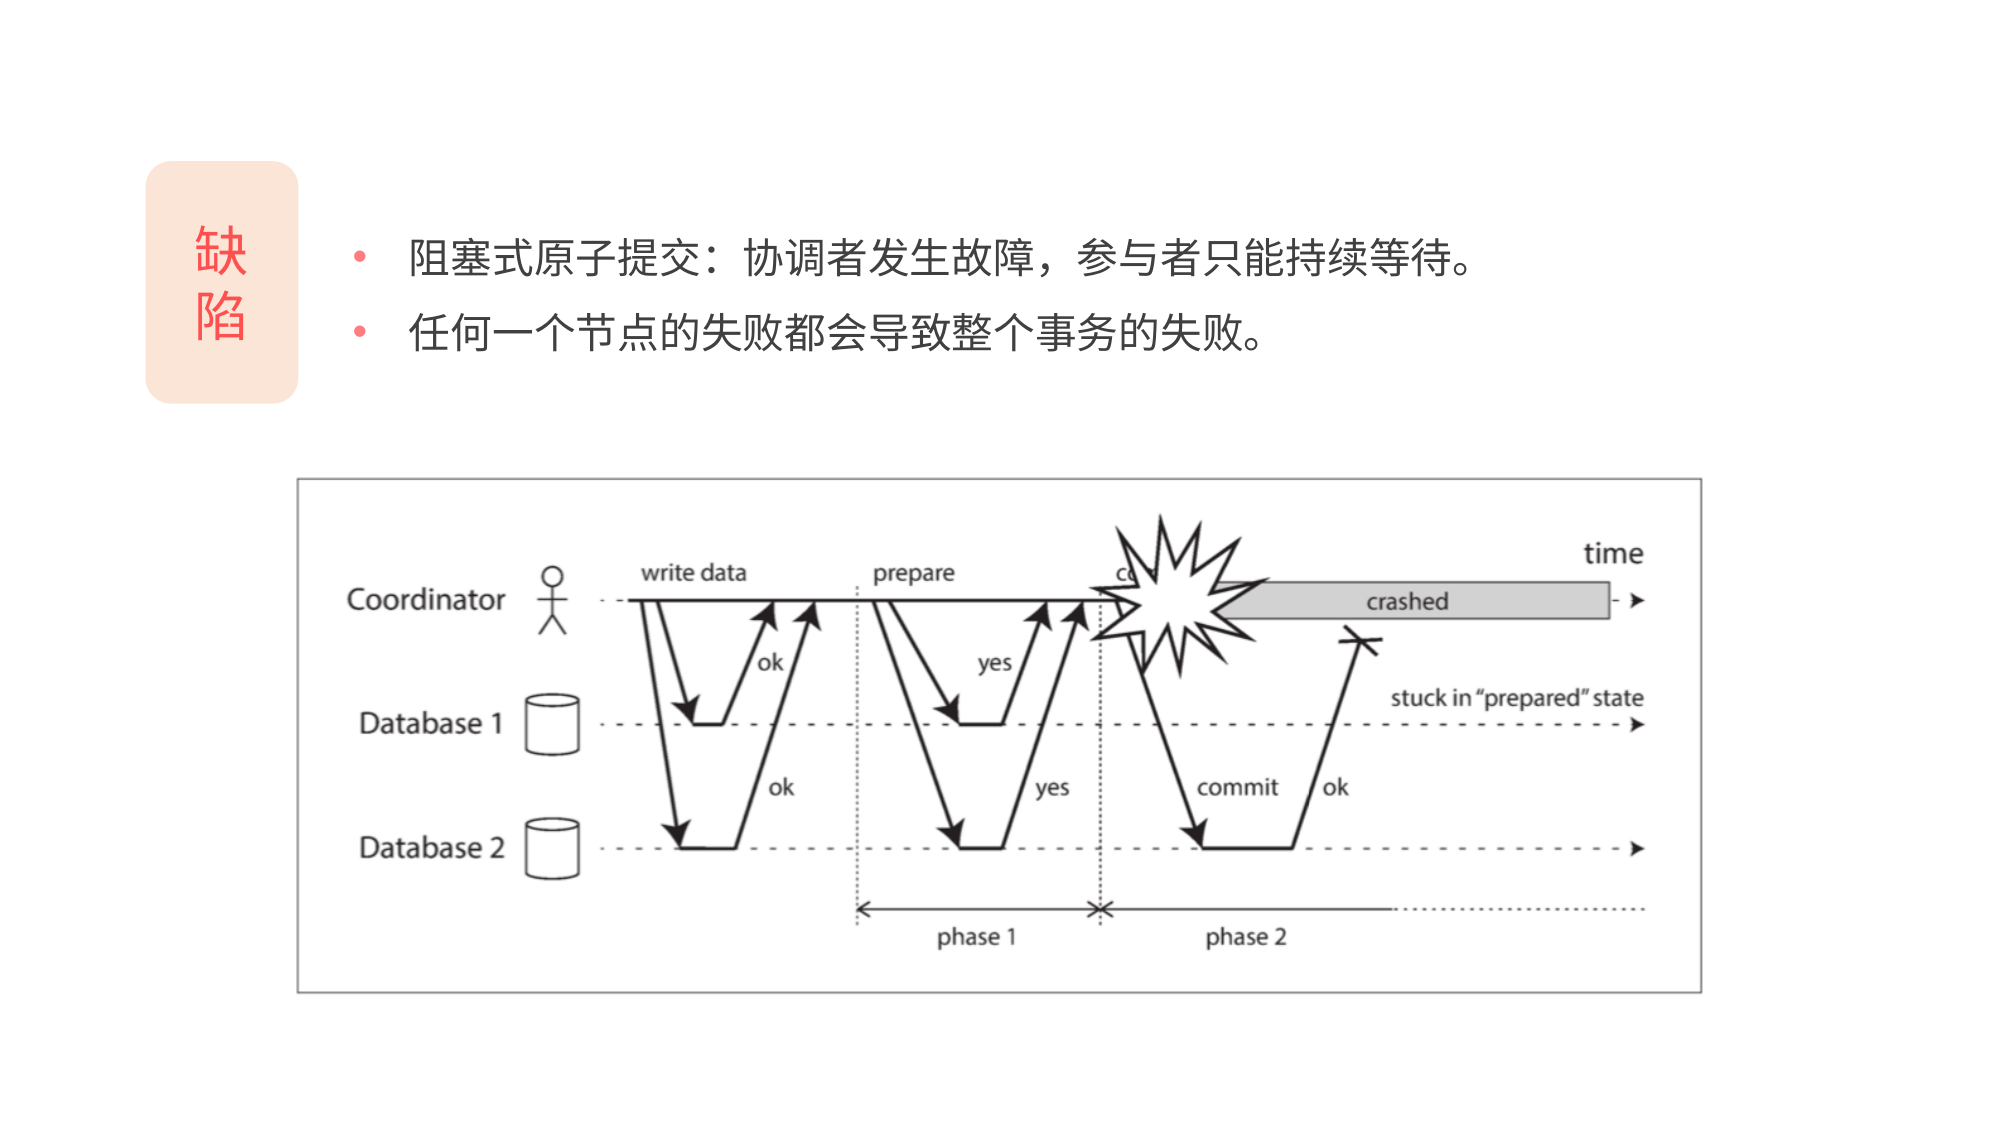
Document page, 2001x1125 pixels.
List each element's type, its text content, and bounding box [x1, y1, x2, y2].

text_box 缺陷 [144, 160, 300, 405]
text_box 阻塞式原子提交：协调者发生故障，参与者只能持续等待。 任何一个节点的失败都会导致整个事务的失败。 [337, 199, 1698, 364]
picture [295, 475, 1705, 998]
